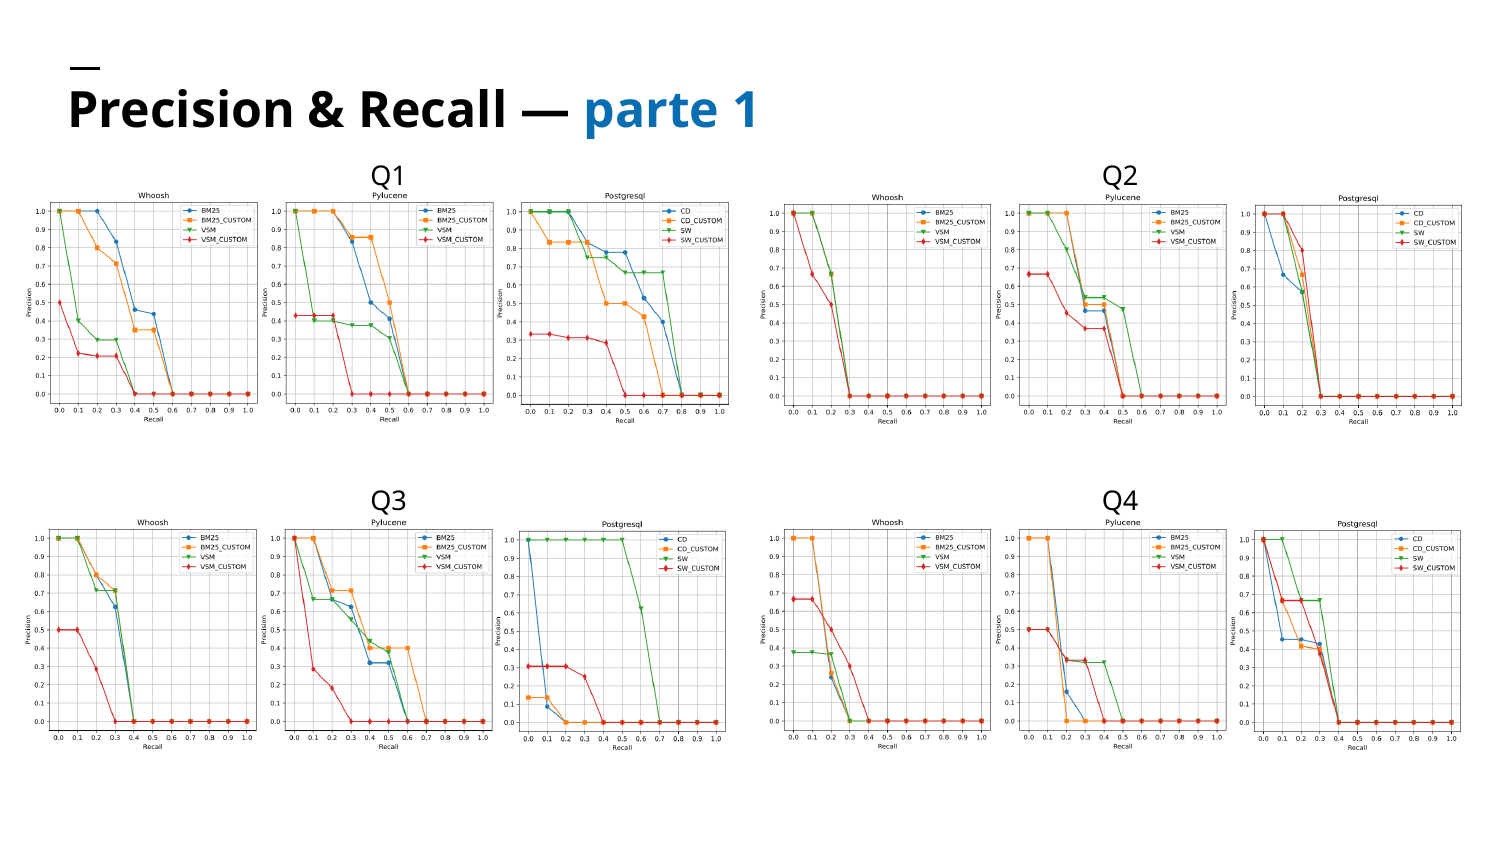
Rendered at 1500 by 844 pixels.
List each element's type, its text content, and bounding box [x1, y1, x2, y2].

text_box Q4 [1086, 467, 1164, 516]
picture [758, 517, 1472, 753]
picture [24, 189, 738, 426]
title Precision & Recall — parte 1 [52, 28, 815, 153]
picture [23, 517, 741, 753]
text_box Q1 [355, 142, 433, 188]
text_box Q3 [355, 467, 433, 516]
text_box Q2 [1086, 142, 1164, 190]
picture [758, 192, 1482, 428]
